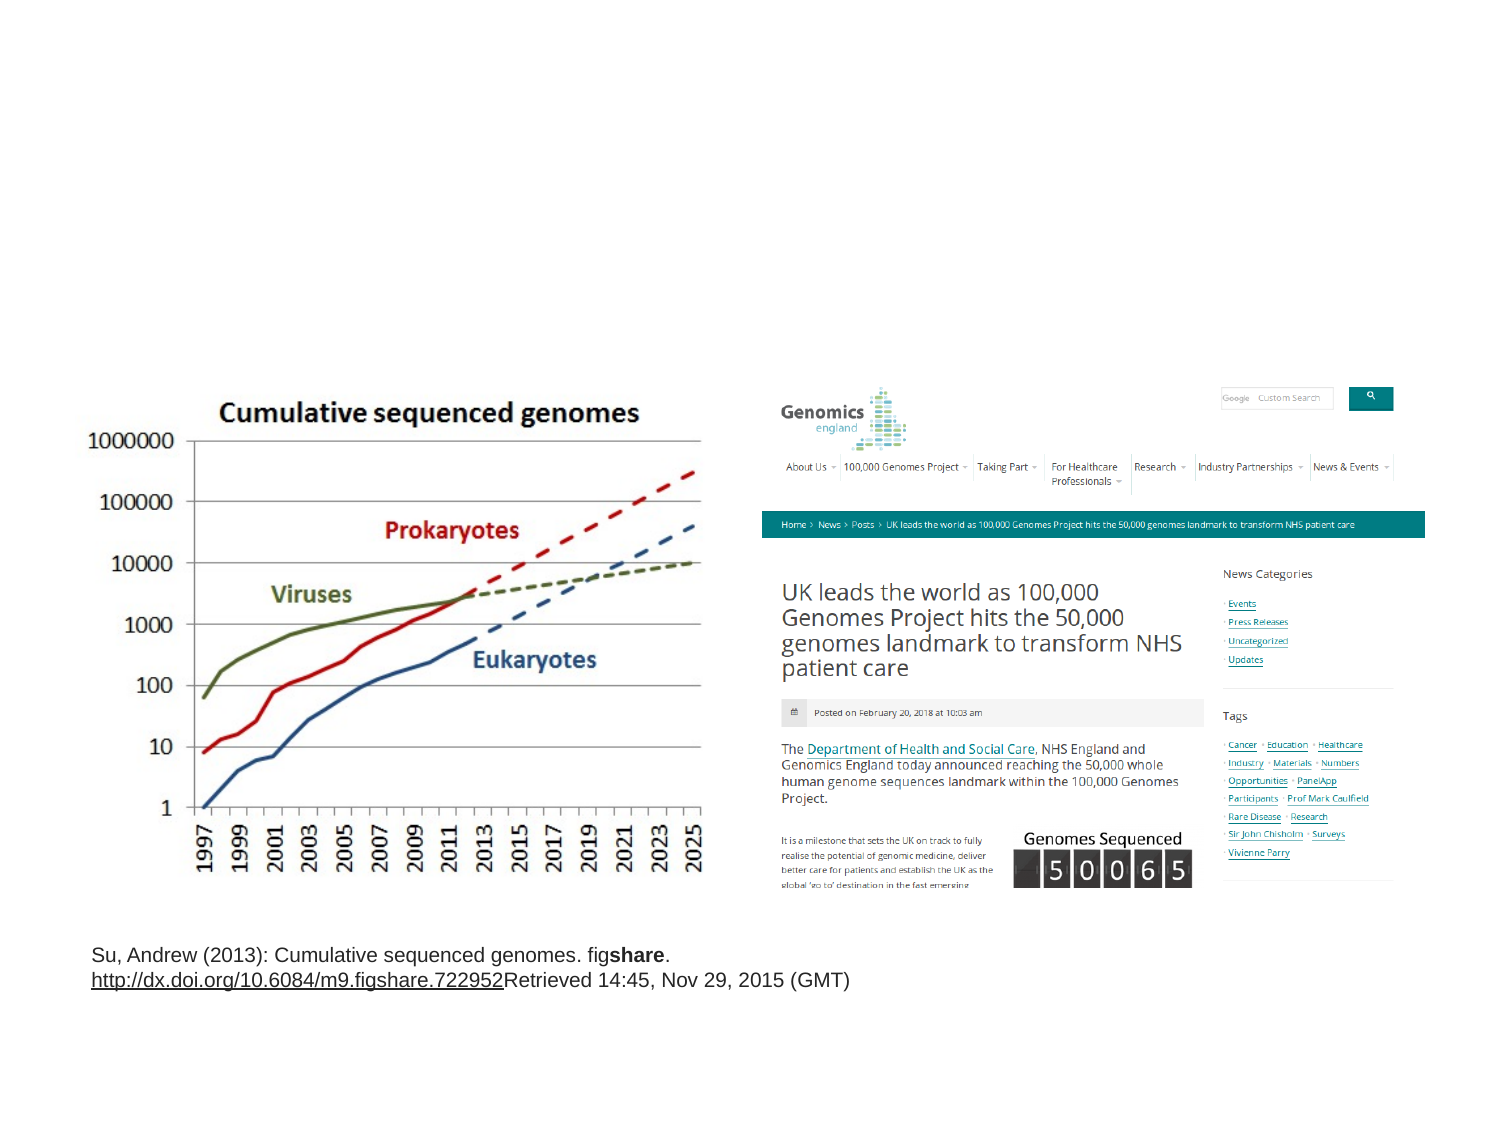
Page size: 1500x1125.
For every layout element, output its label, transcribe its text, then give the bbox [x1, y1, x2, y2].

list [762, 379, 1426, 888]
text_box Su, Andrew (2013): Cumulative sequenced genomes. figshare. http://dx.doi.org/10.6084/m9.figshare.722952Retrieved 14:45, Nov 29, 2015 (GMT) [76, 933, 1249, 999]
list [74, 374, 738, 894]
